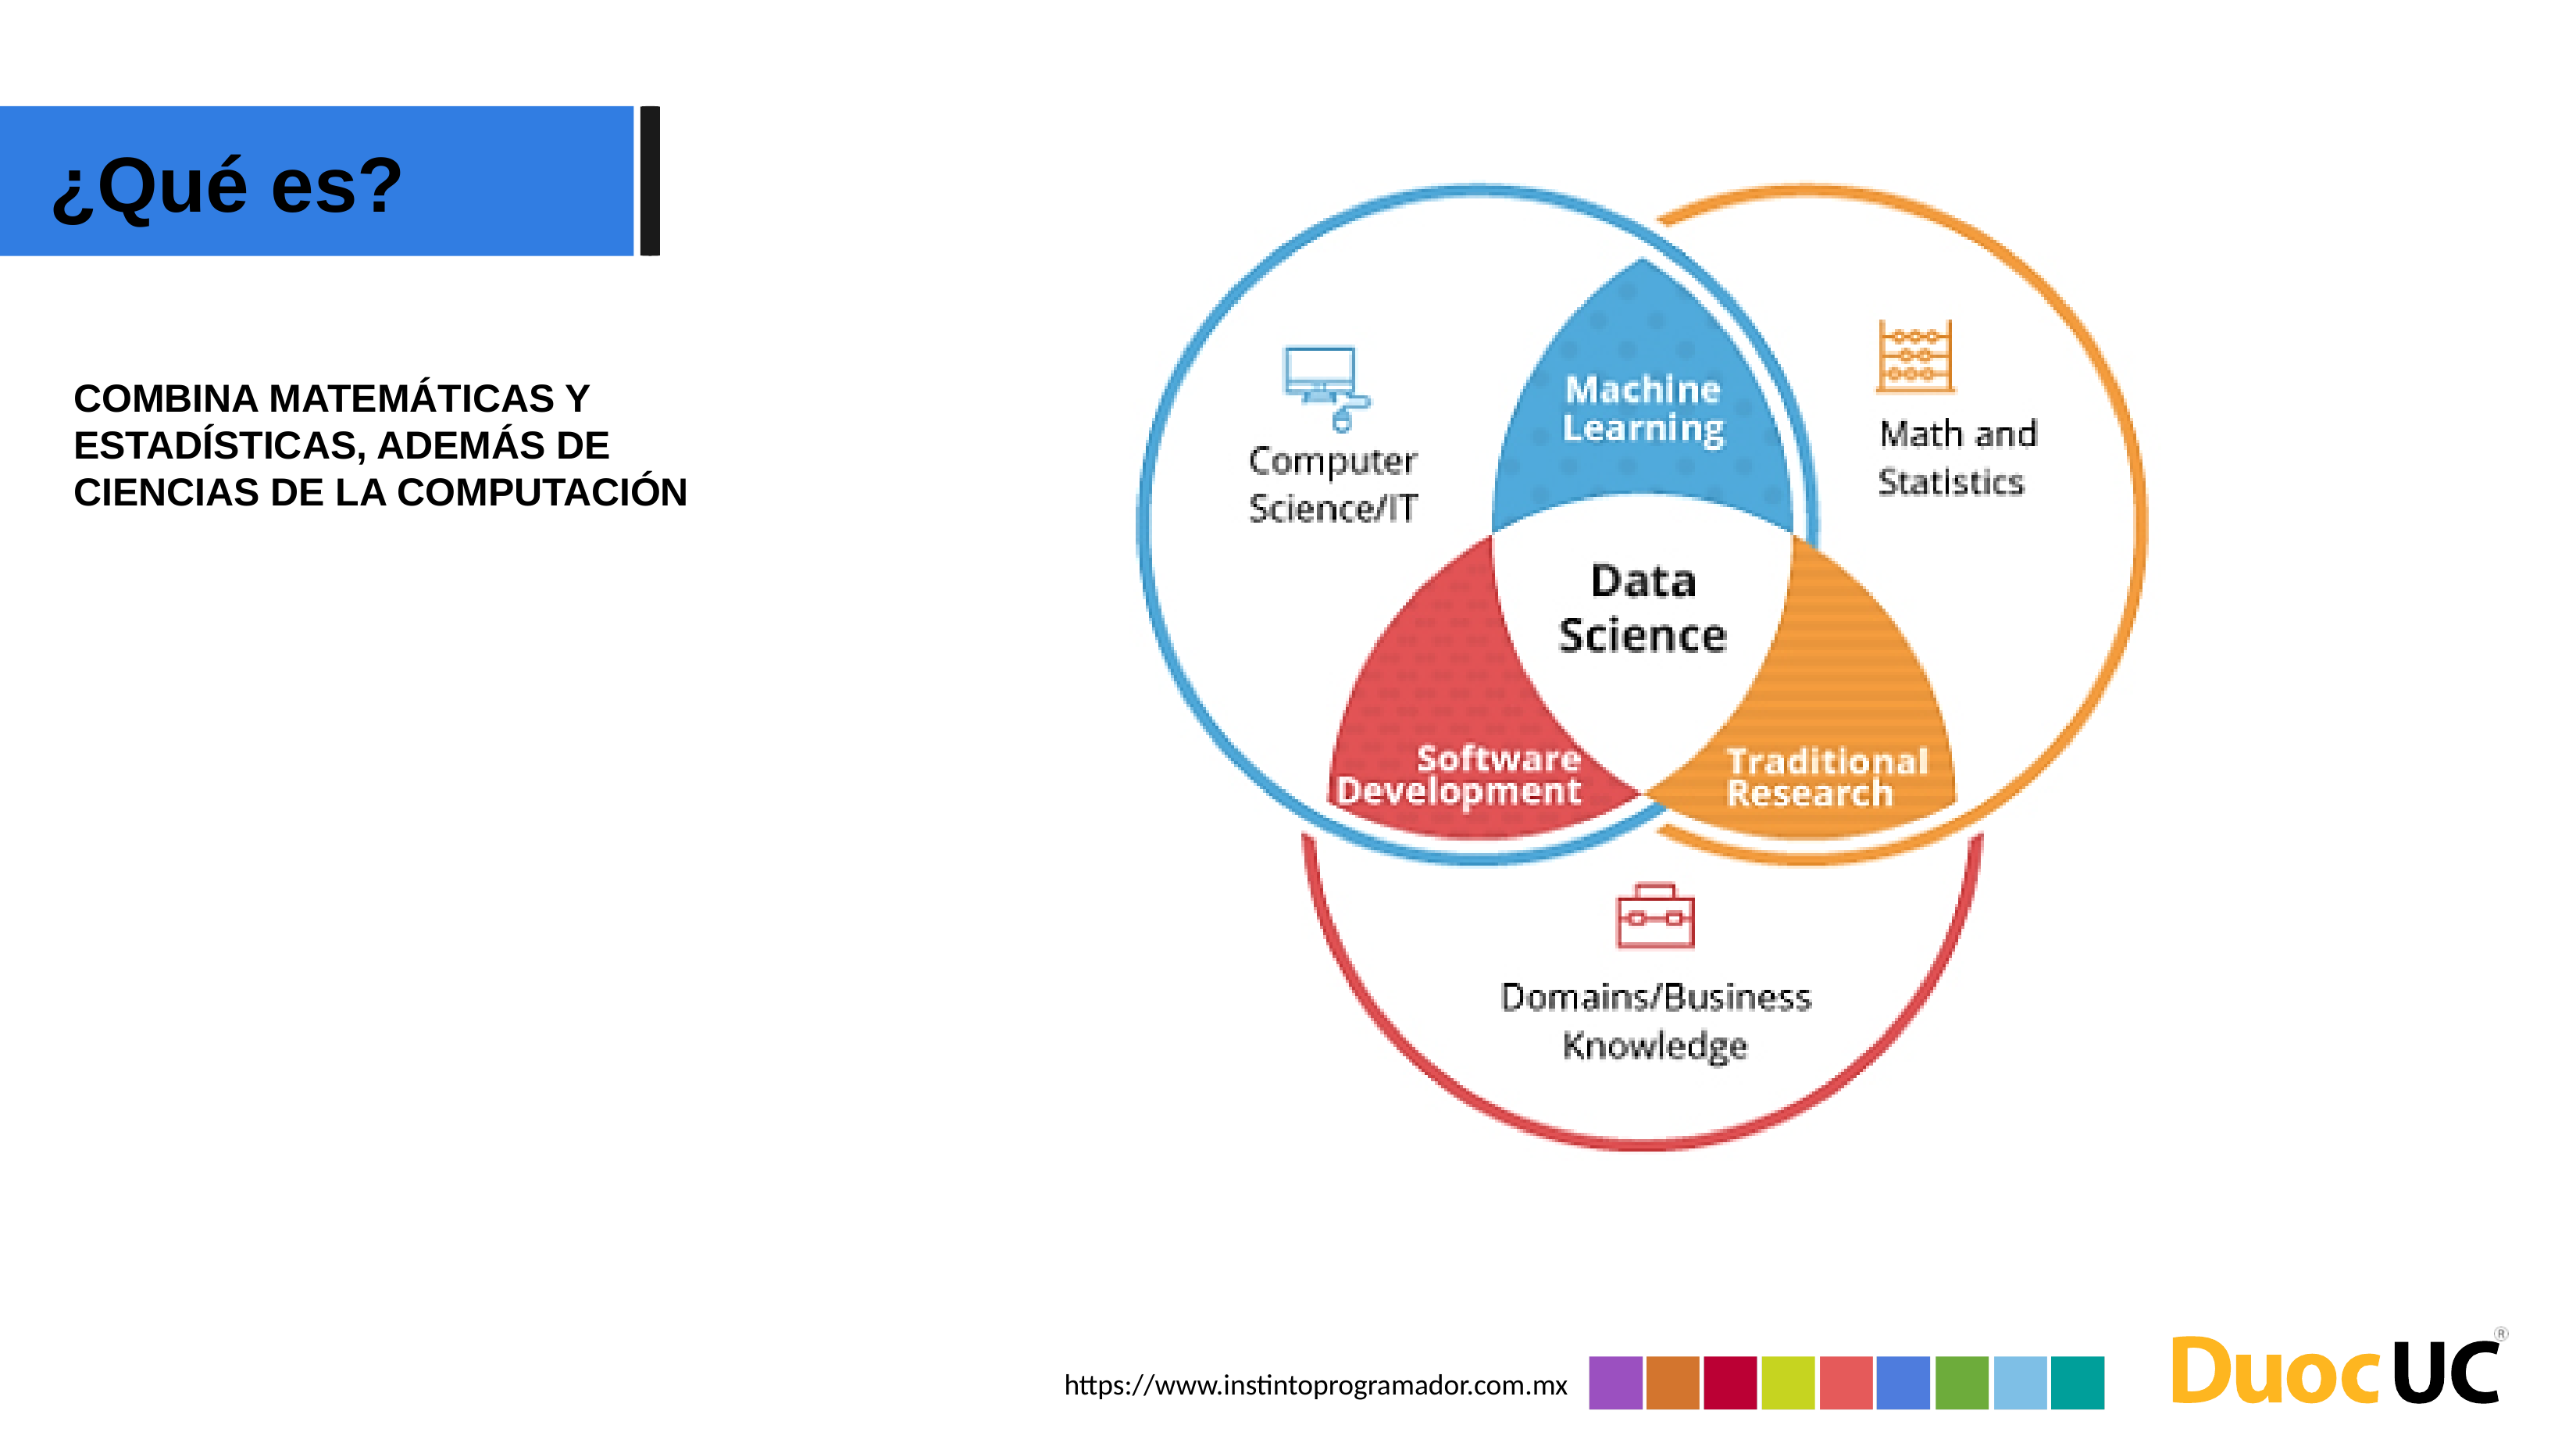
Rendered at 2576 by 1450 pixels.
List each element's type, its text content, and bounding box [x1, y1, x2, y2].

text_box https://www.instintoprogramador.com.mx [1052, 1359, 1581, 1406]
picture [1041, 158, 2264, 1180]
picture [1579, 1327, 2121, 1434]
picture [2494, 1327, 2509, 1341]
list ¿Qué es? [49, 133, 607, 229]
list COMBINA MATEMÁTICAS Y ESTADÍSTICAS, ADEMÁS DE CIENCIAS DE LA COMPUTACIÓN [73, 373, 720, 1202]
